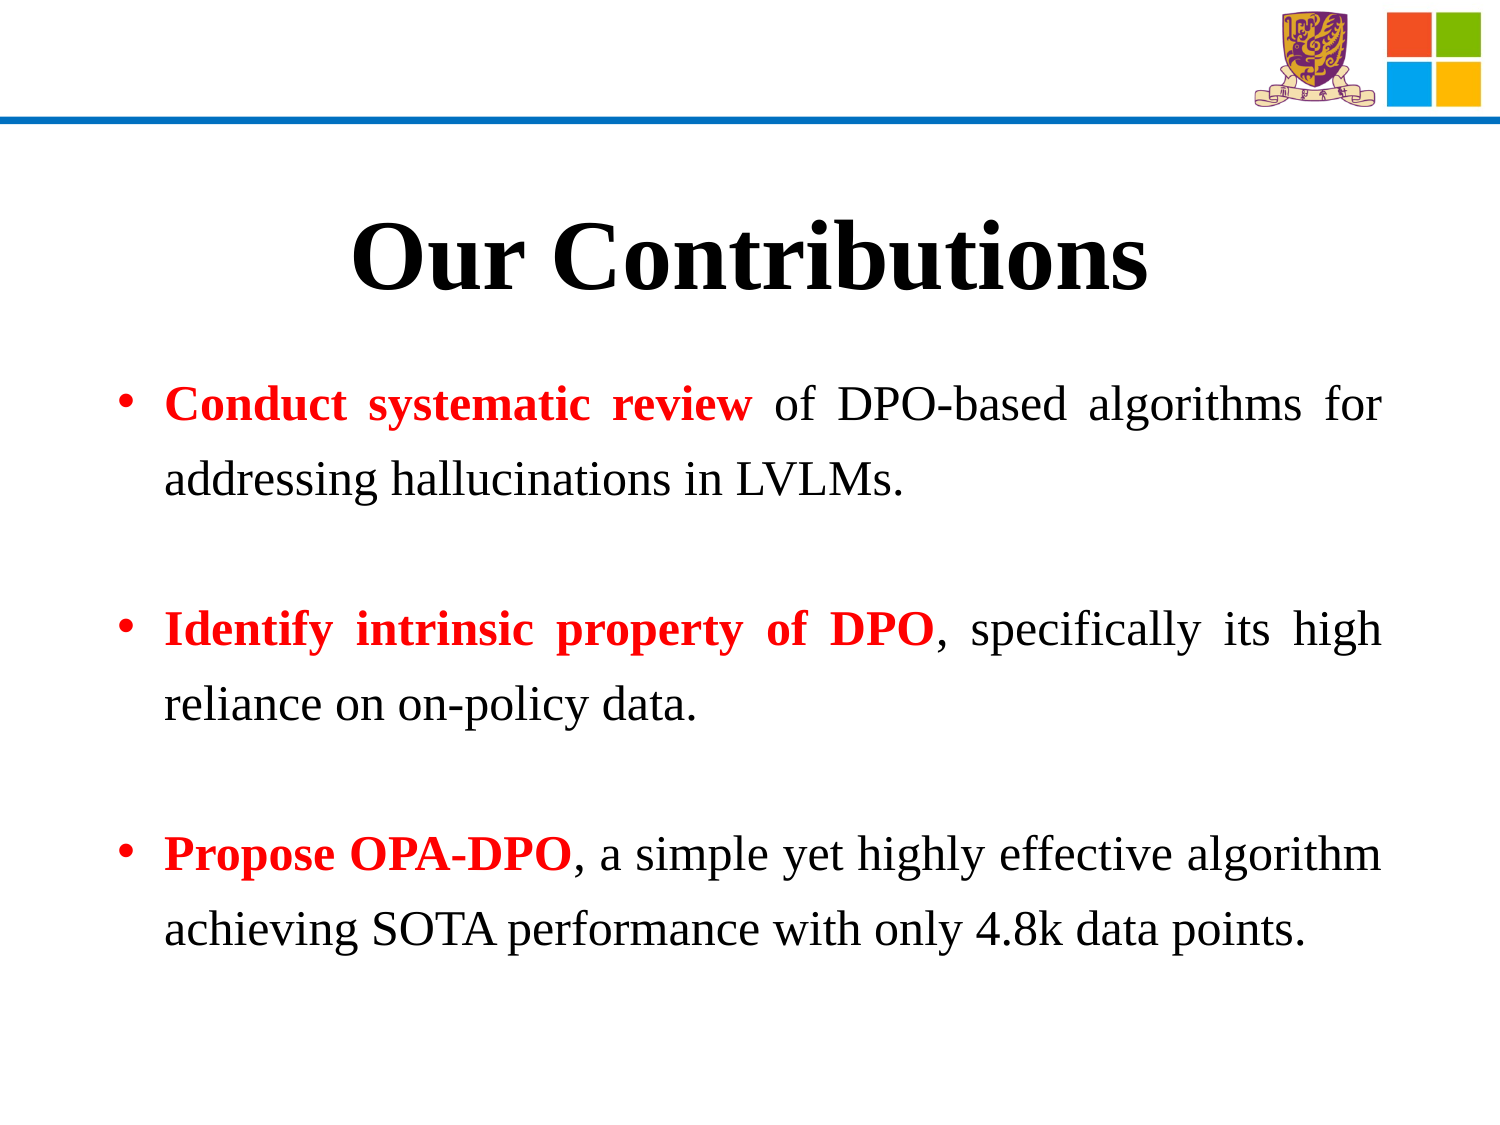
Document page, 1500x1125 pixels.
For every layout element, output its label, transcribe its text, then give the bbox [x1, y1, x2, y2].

picture [1382, 0, 1489, 117]
picture [1254, 6, 1378, 116]
text_box [0, 115, 1500, 126]
list Our Contributions [103, 195, 1397, 348]
text_box Conduct systematic review of DPO-based algorithms for addressing hallucinations in LVLMs. Identify intrinsic property of DPO, specifically its high reliance on on-policy data. Propose OPA-DPO, a simple yet highly effective algorithm achieving SOTA performance with only 4.8k data points. [102, 348, 1398, 963]
